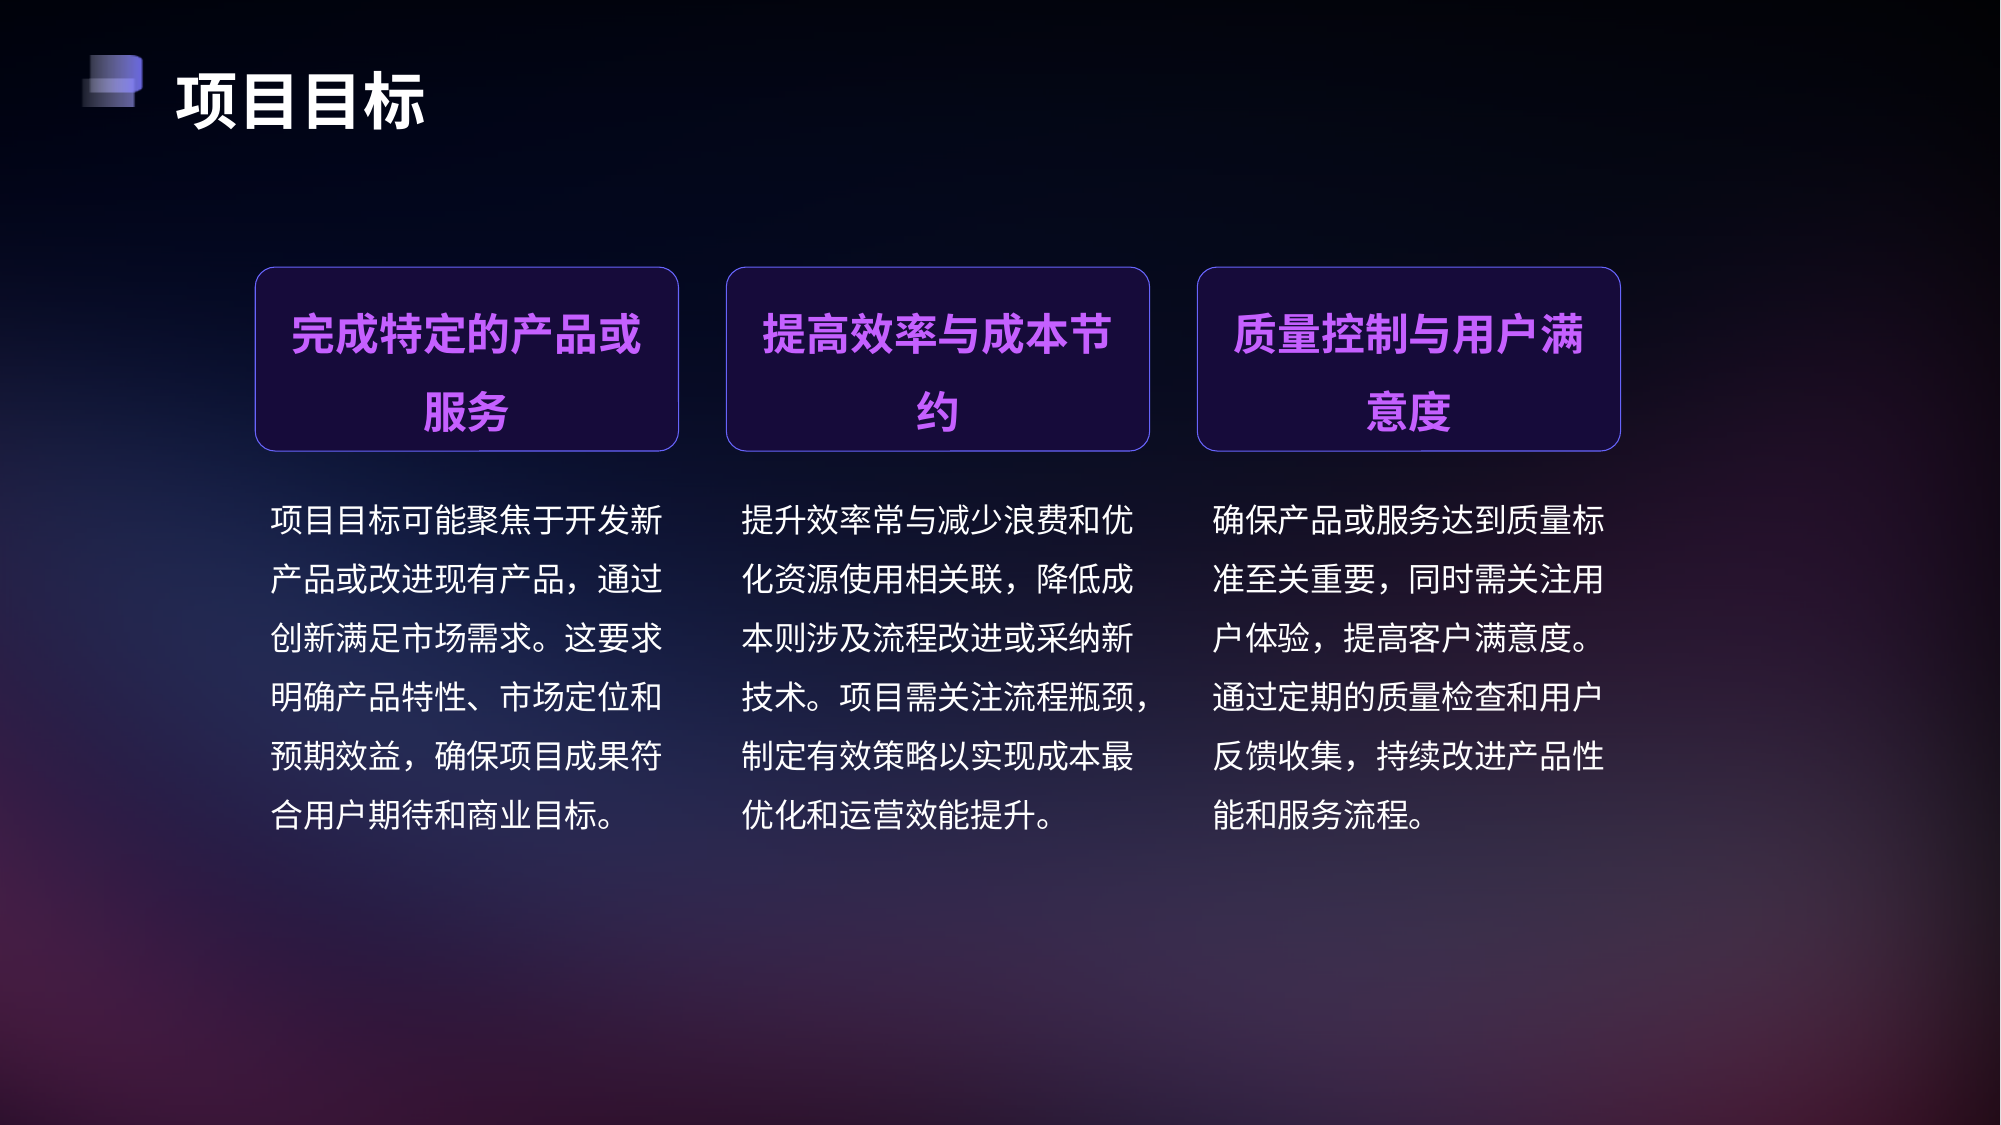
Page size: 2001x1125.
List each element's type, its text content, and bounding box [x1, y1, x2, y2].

text_box 提升效率常与减少浪费和优化资源使用相关联，降低成本则涉及流程改进或采纳新技术。项目需关注流程瓶颈，制定有效策略以实现成本最优化和运营效能提升。 [725, 470, 1179, 844]
picture [0, 0, 2001, 1125]
text_box 完成特定的产品或服务 [253, 264, 681, 454]
text_box 项目目标可能聚焦于开发新产品或改进现有产品，通过创新满足市场需求。这要求明确产品特性、市场定位和预期效益，确保项目成果符合用户期待和商业目标。 [254, 470, 708, 844]
text_box 项目目标 [159, 15, 1700, 147]
text_box 提高效率与成本节约 [724, 264, 1152, 454]
text_box 质量控制与用户满意度 [1195, 264, 1623, 454]
text_box 确保产品或服务达到质量标准至关重要，同时需关注用户体验，提高客户满意度。通过定期的质量检查和用户反馈收集，持续改进产品性能和服务流程。 [1196, 470, 1650, 844]
